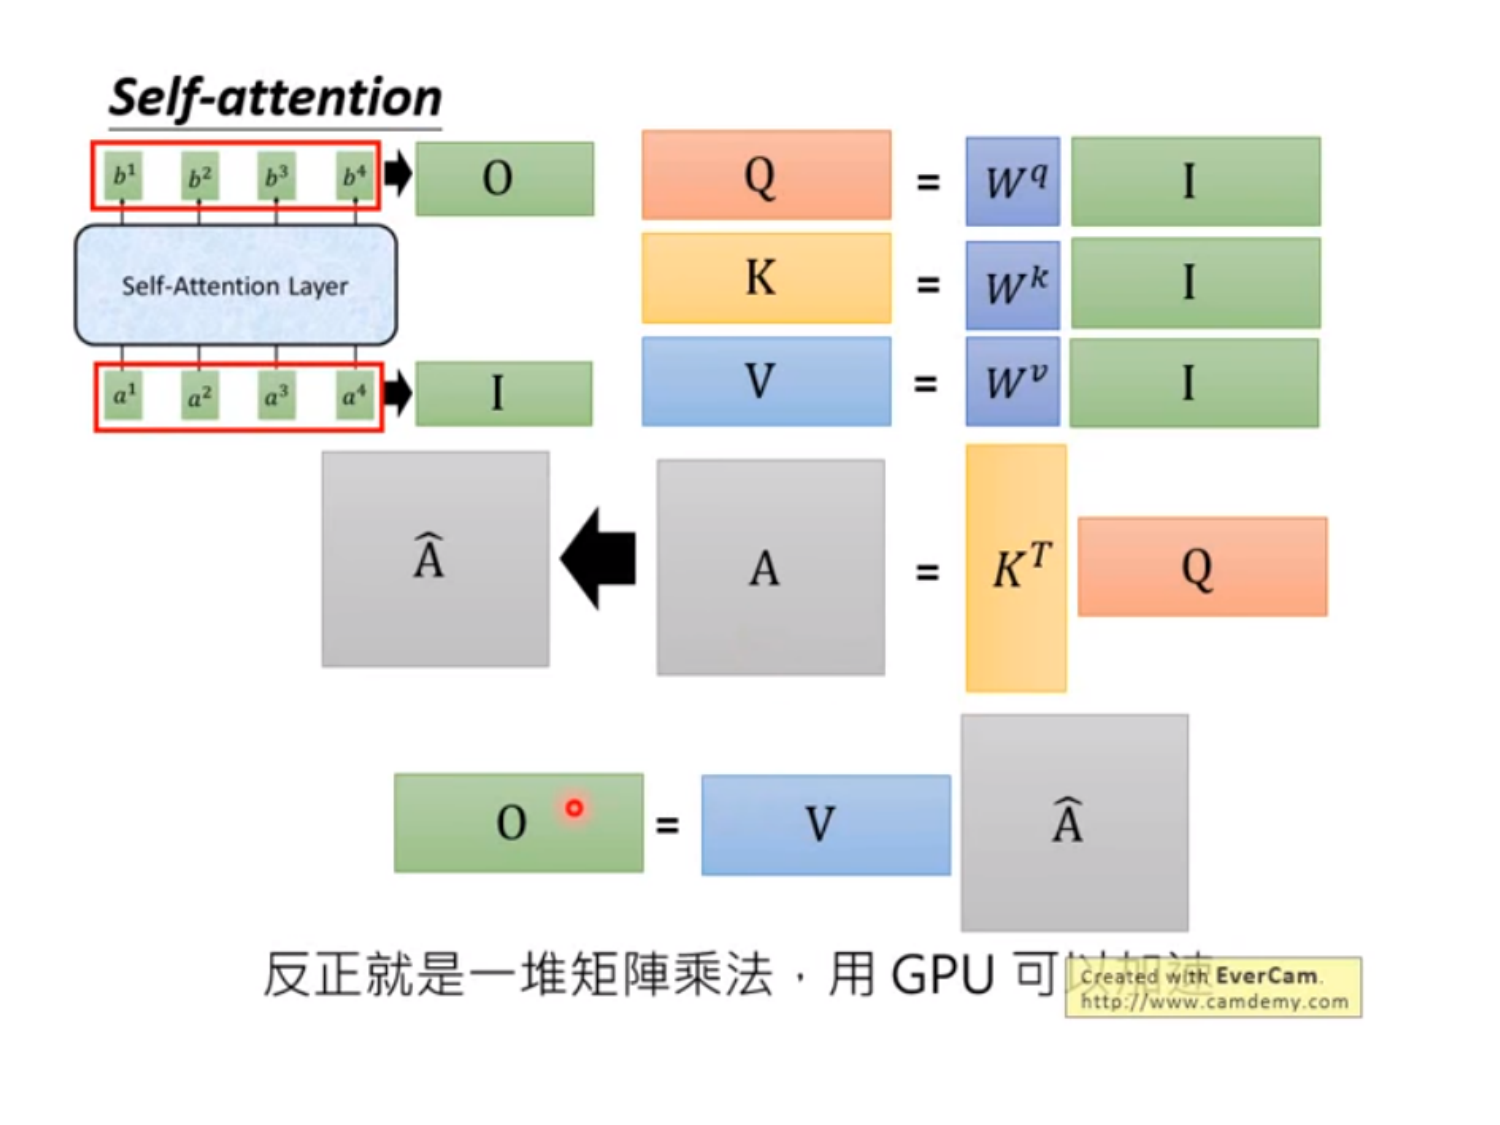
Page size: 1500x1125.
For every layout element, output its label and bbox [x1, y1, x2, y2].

picture [64, 54, 1377, 1027]
